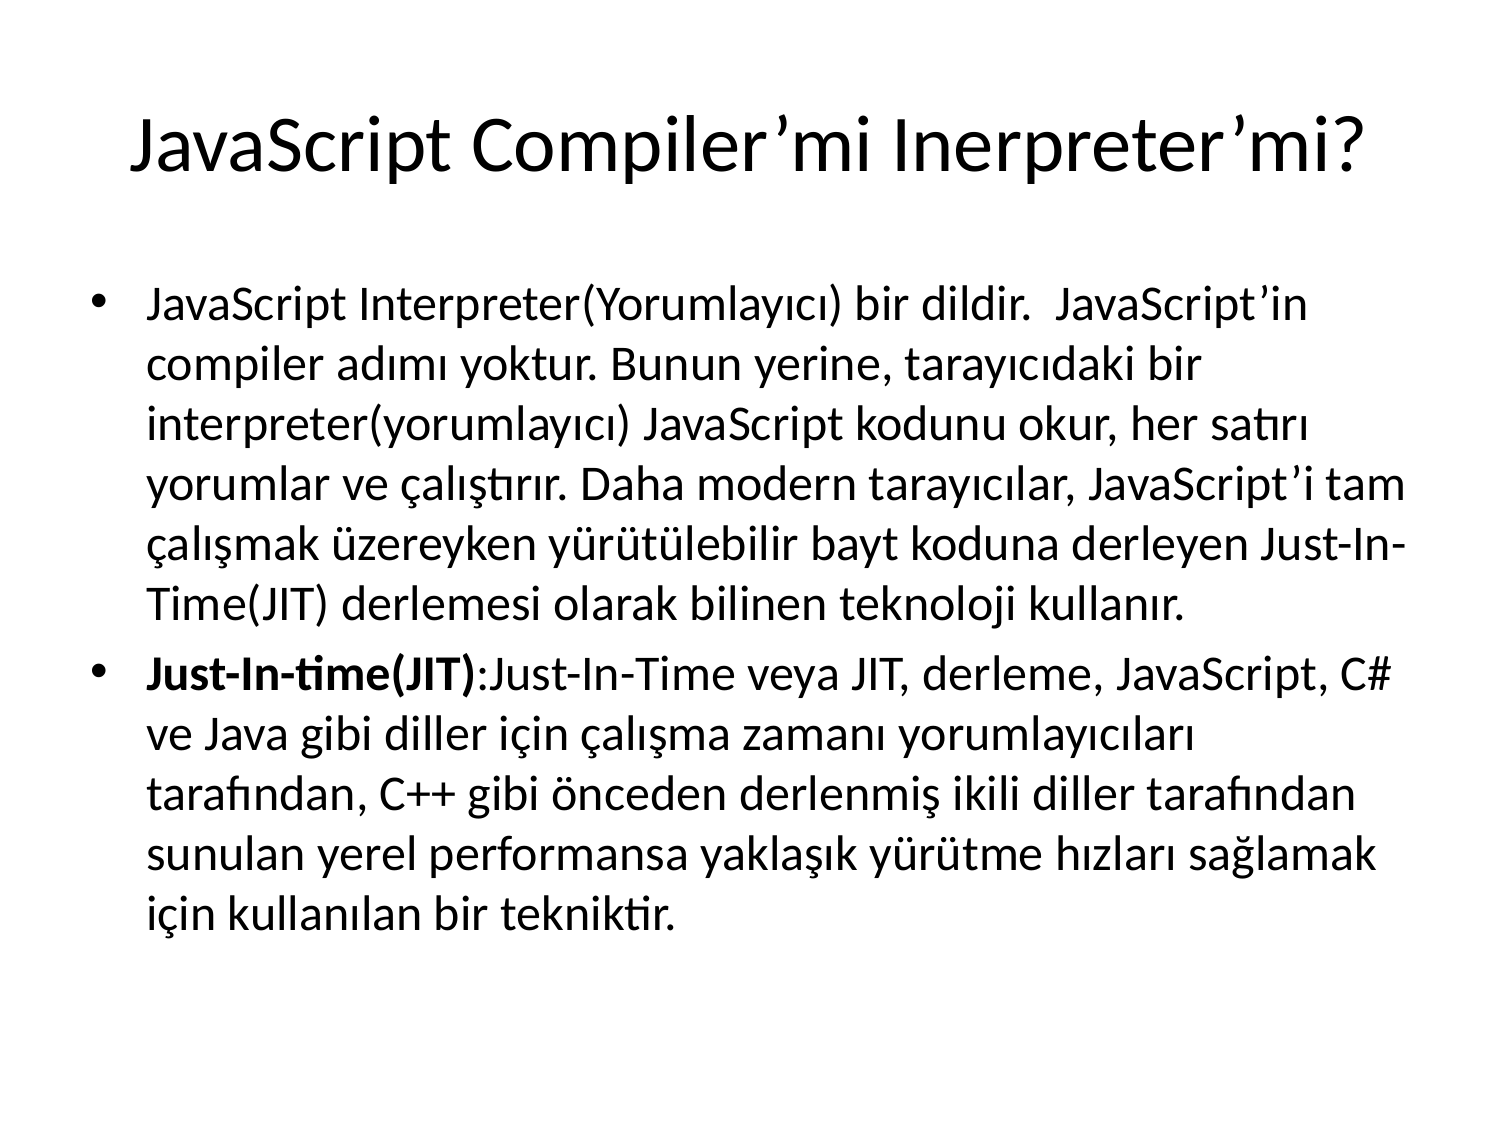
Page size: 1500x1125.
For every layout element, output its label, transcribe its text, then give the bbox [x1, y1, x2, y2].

list JavaScript Interpreter(Yorumlayıcı) bir dildir. JavaScript’in compiler adımı yoktur. Bunun yerine, tarayıcıdaki bir interpreter(yorumlayıcı) JavaScript kodunu okur, her satırı yorumlar ve çalıştırır. Daha modern tarayıcılar, JavaScript’i tam çalışmak üzereyken yürütülebilir bayt koduna derleyen Just-In-Time(JIT) derlemesi olarak bilinen teknoloji kullanır. Just-In-time(JIT):Just-In-Time veya JIT, derleme, JavaScript, C# ve Java gibi diller için çalışma zamanı yorumlayıcıları tarafından, C++ gibi önceden derlenmiş ikili diller tarafından sunulan yerel performansa yaklaşık yürütme hızları sağlamak için kullanılan bir tekniktir. [75, 262, 1425, 1005]
title JavaScript Compiler’mi Inerpreter’mi? [75, 45, 1425, 233]
